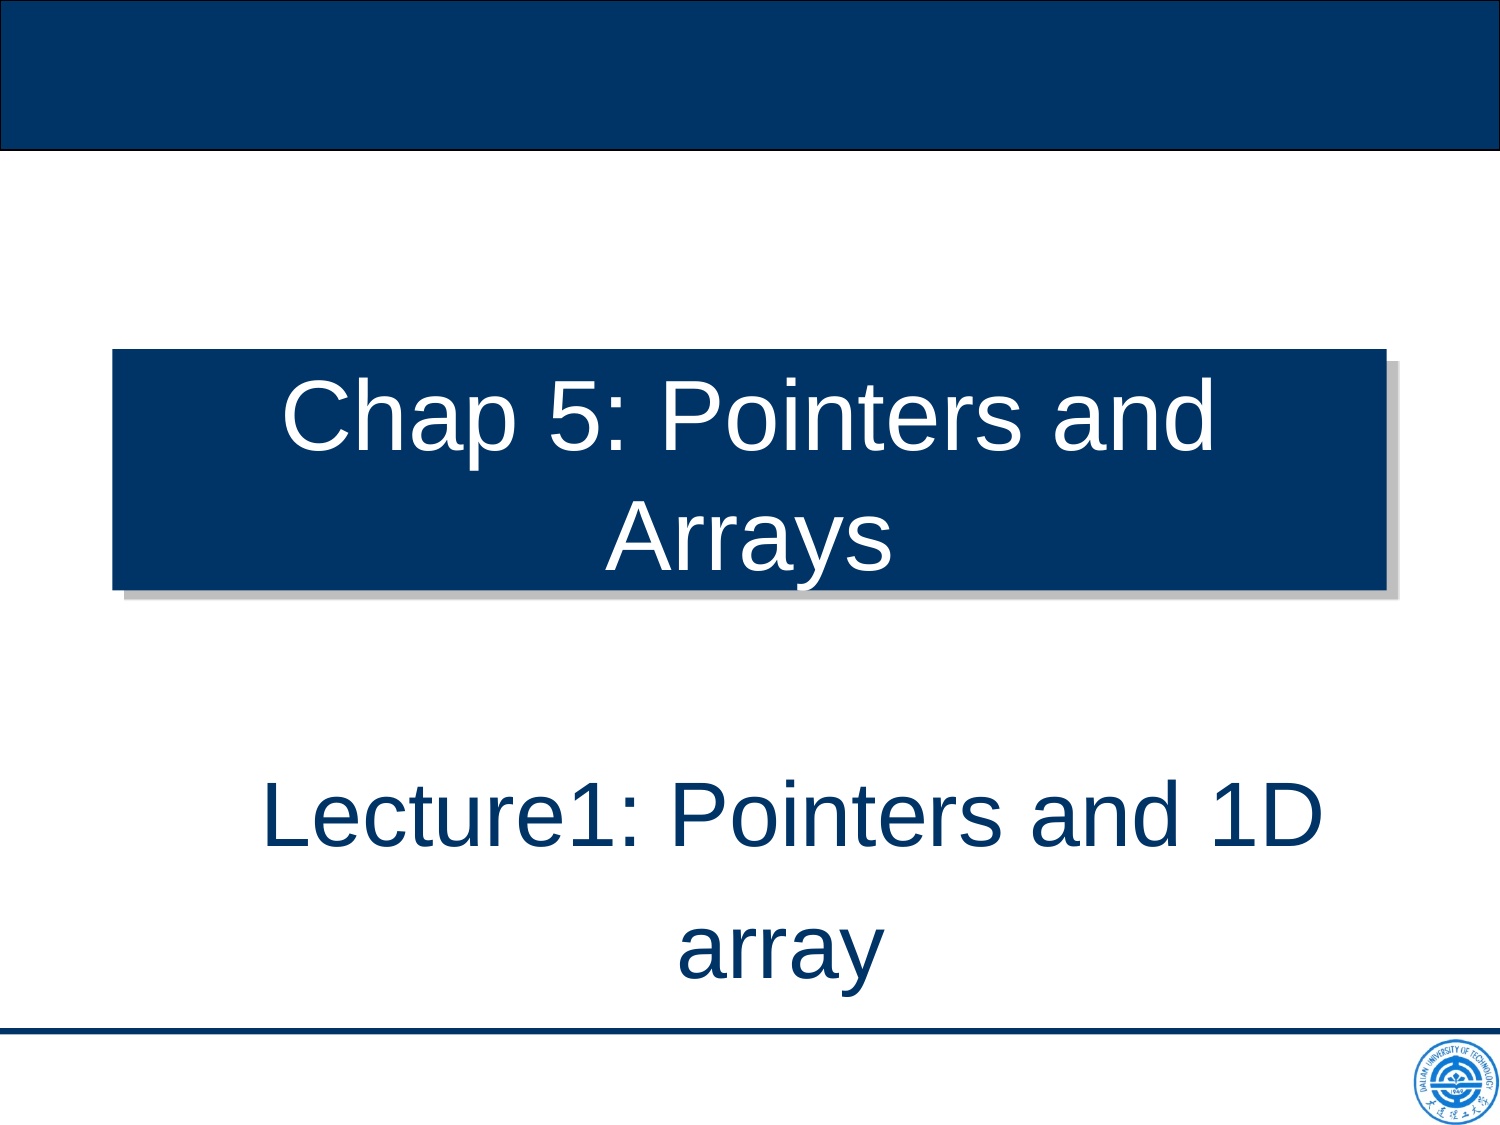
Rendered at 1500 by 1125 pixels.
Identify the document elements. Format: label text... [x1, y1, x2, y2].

title Chap 5: Pointers and Arrays [112, 349, 1388, 591]
picture [1412, 1039, 1500, 1125]
subtitle Lecture1: Pointers and 1D array [187, 725, 1400, 963]
